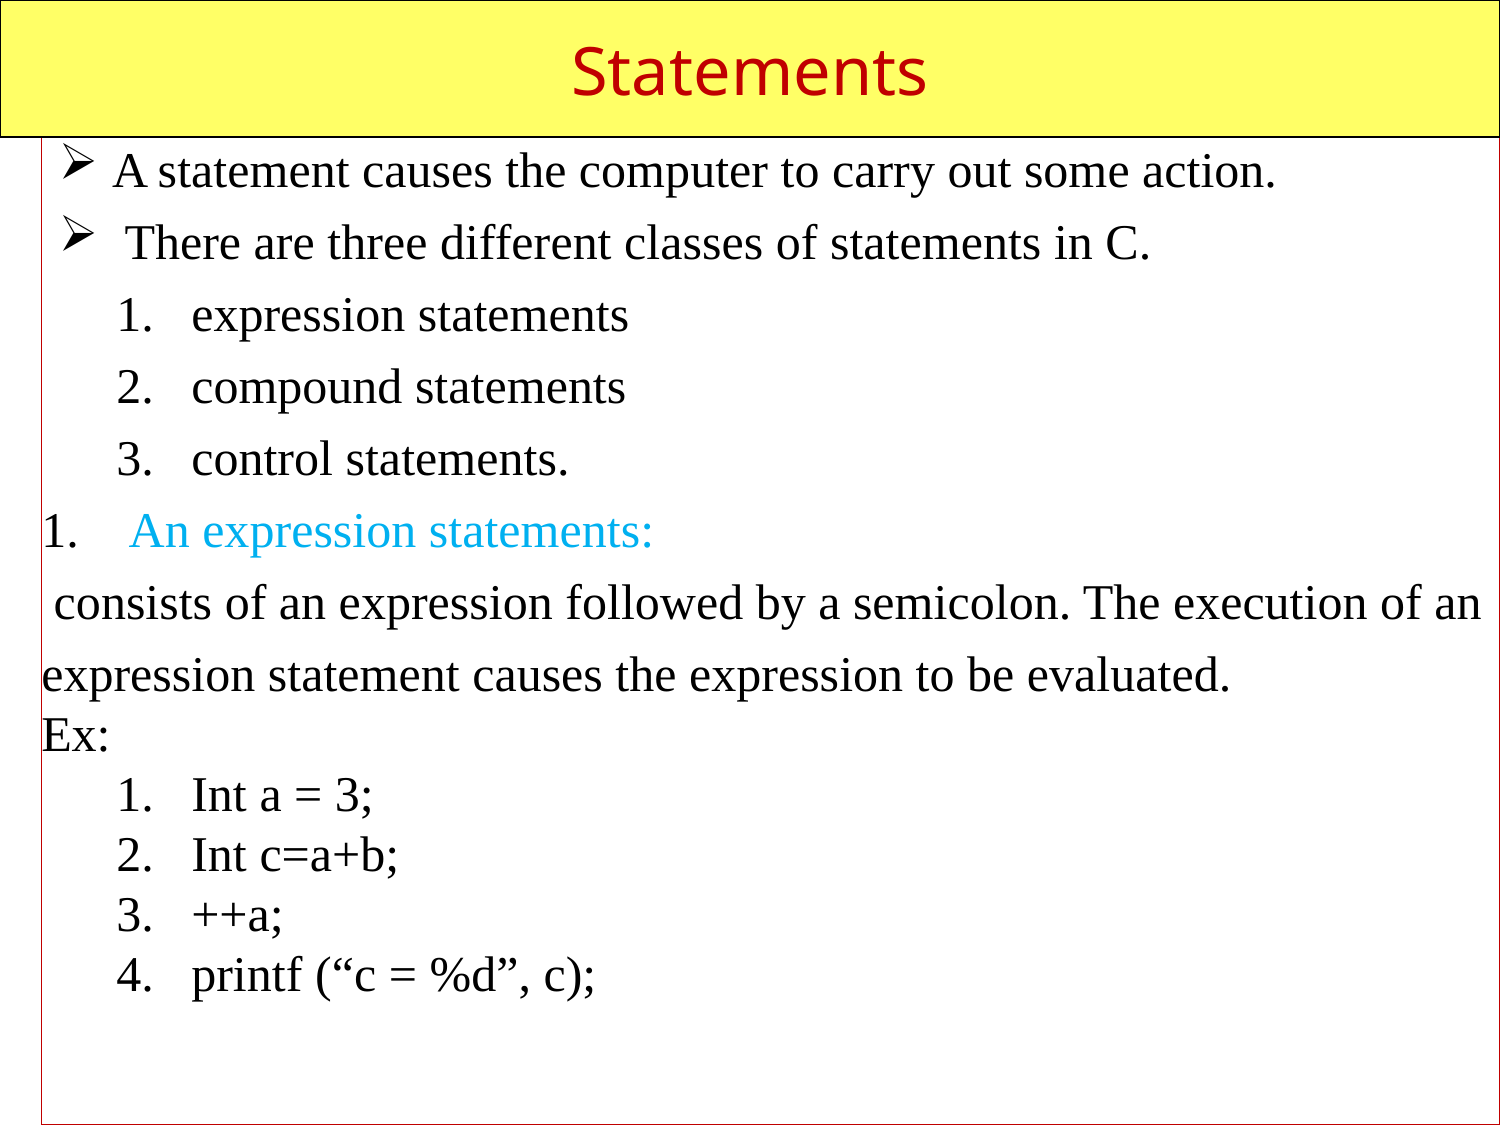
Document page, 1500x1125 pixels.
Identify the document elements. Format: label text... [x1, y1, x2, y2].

list A statement causes the computer to carry out some action. There are three different classes of statements in C. expression statements compound statements control statements. An expression statements: consists of an expression followed by a semicolon. The execution of an expression statement causes the expression to be evaluated. Ex: Int a = 3; Int c=a+b; ++a; printf (“c = %d”, c); [41, 138, 1500, 1125]
text_box Statements [0, 0, 1500, 138]
